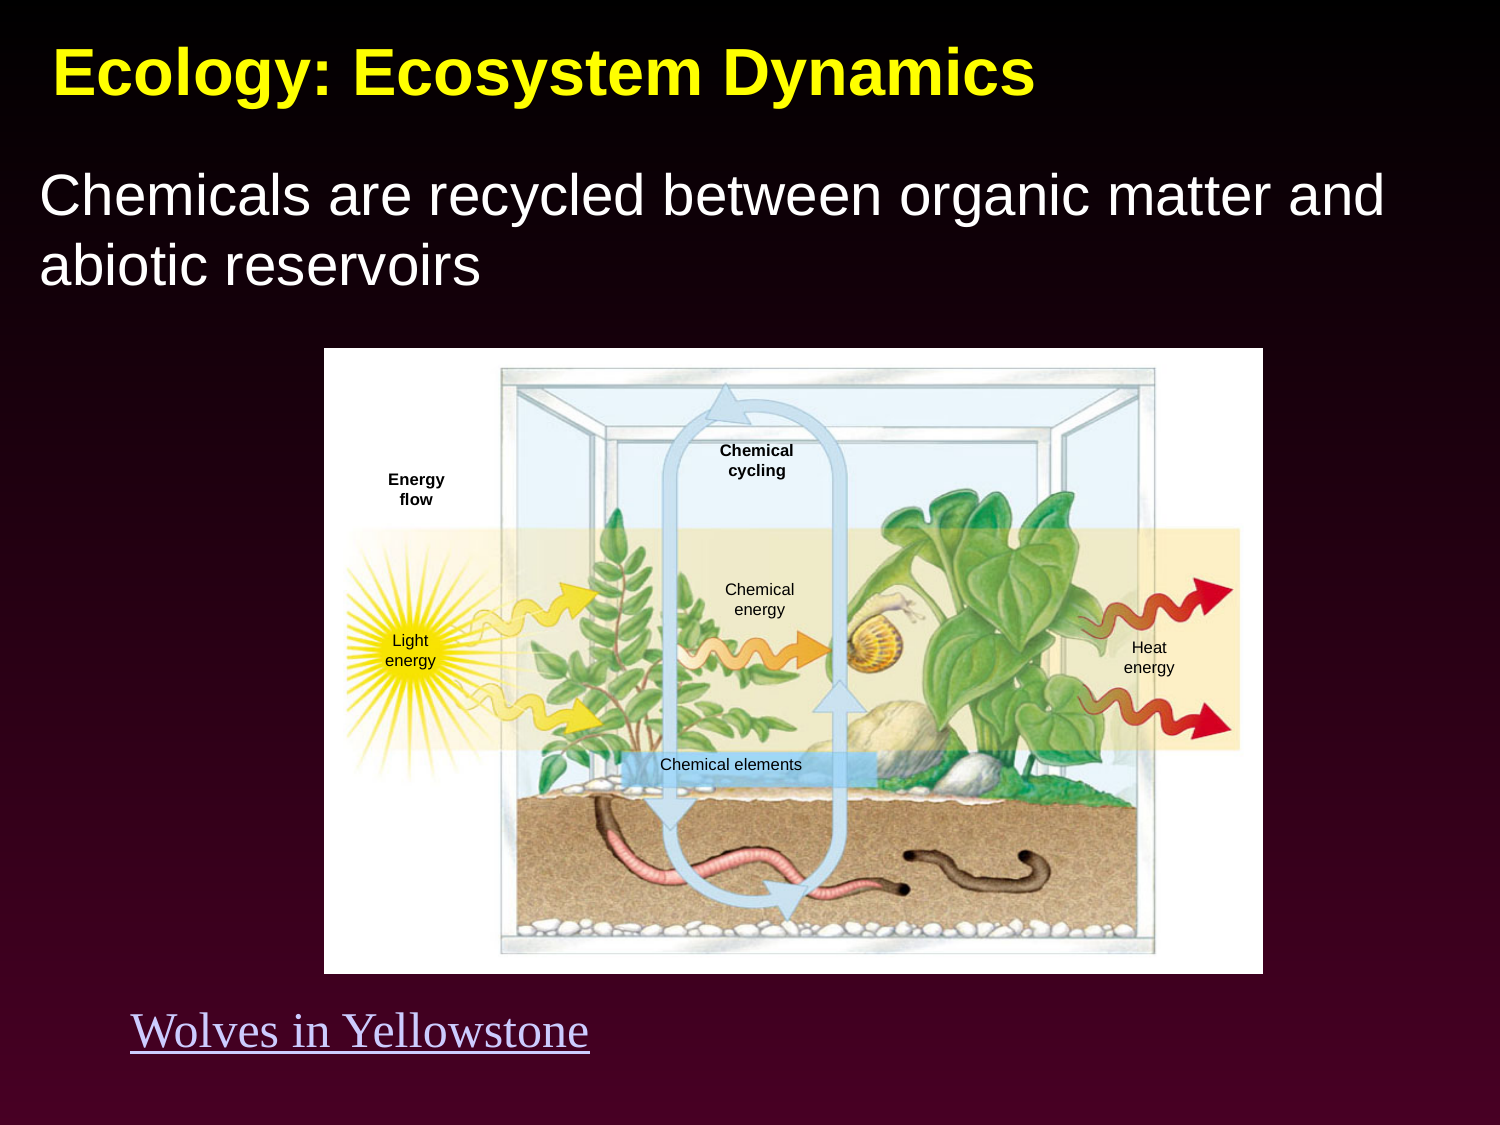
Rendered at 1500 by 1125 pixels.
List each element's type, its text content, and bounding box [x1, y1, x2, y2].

text_box Wolves in Yellowstone [115, 990, 866, 1066]
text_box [324, 348, 1263, 975]
list Chemicals are recycled between organic matter and abiotic reservoirs [24, 149, 1450, 803]
title Ecology: Ecosystem Dynamics [37, 24, 1463, 113]
